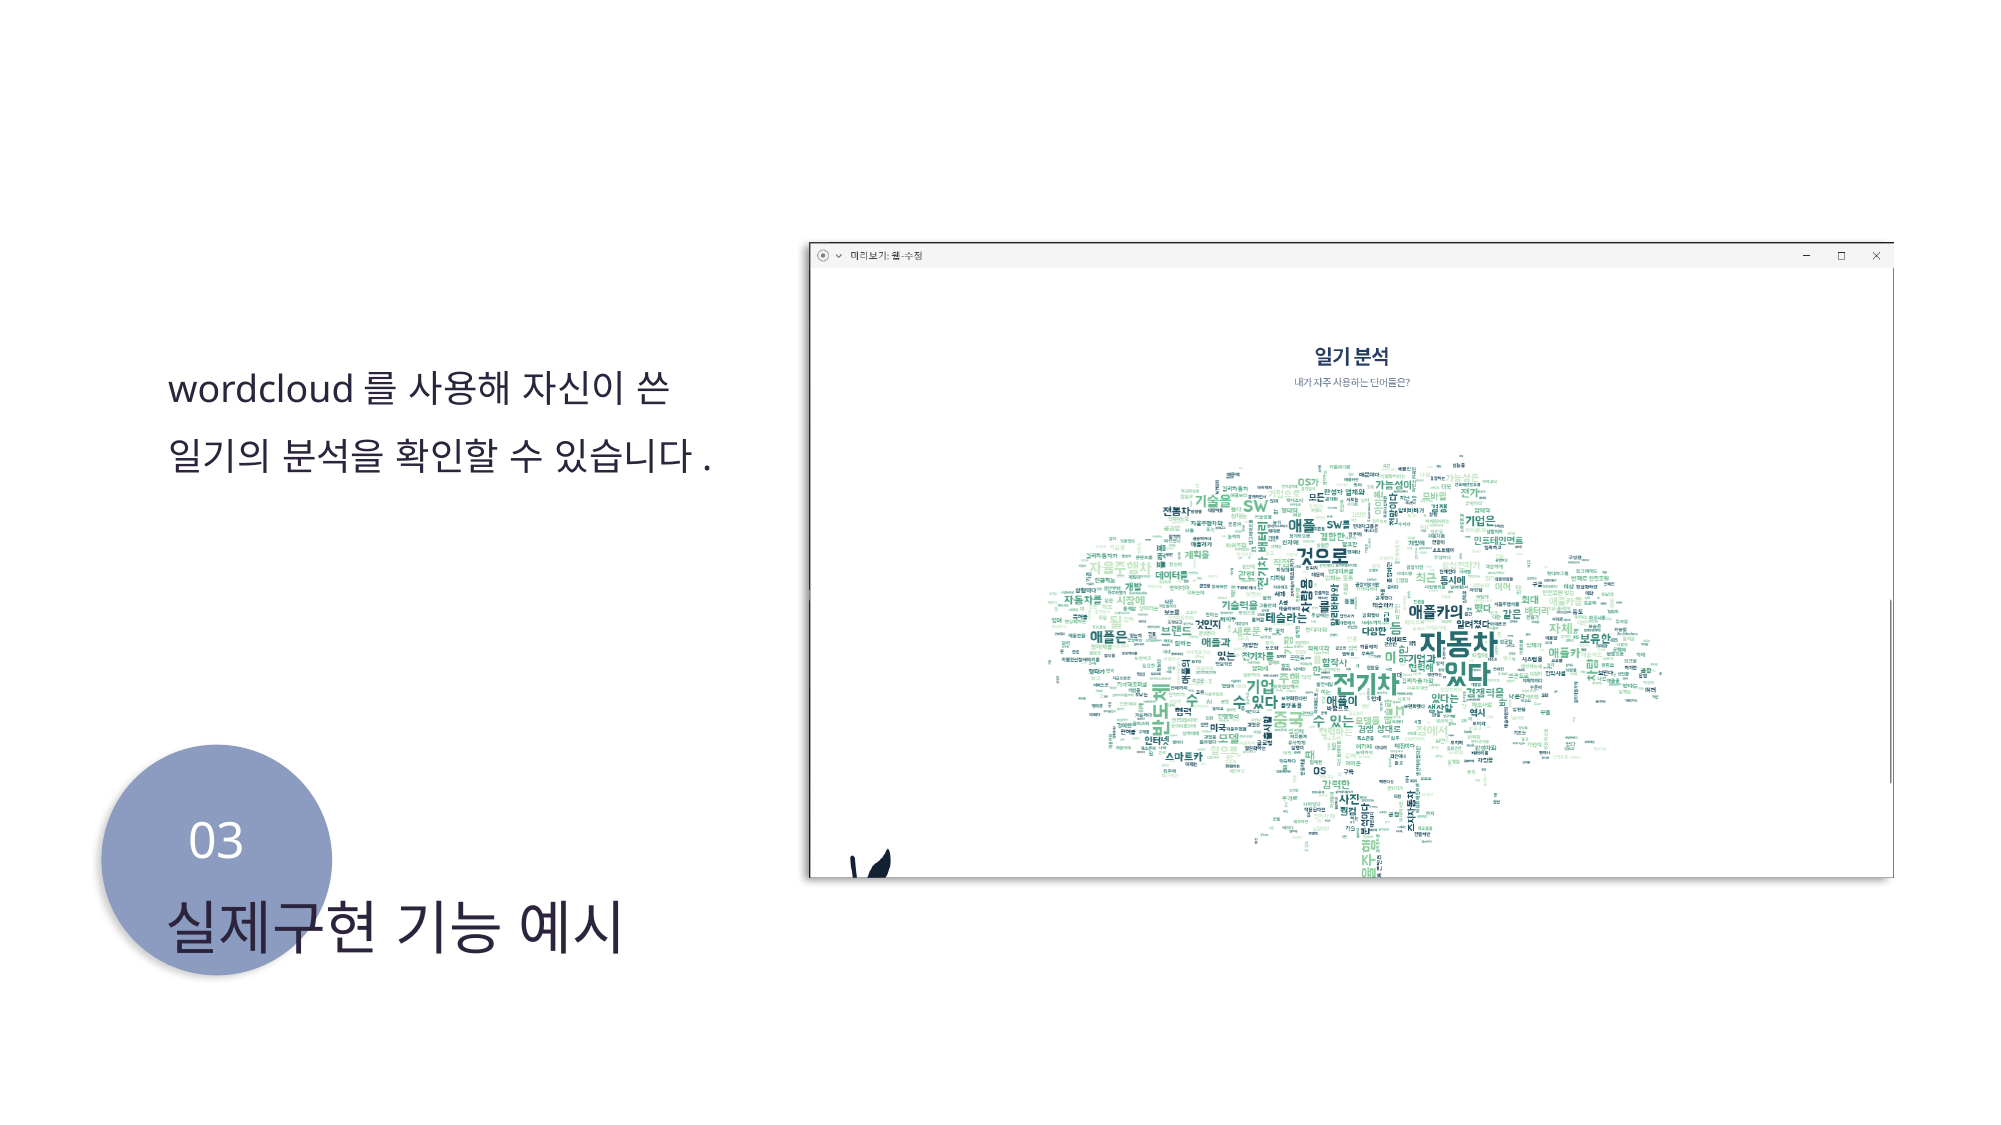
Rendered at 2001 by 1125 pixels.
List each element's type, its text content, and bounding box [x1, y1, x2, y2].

text_box 실제구현 기능 예시 [150, 848, 641, 969]
text_box 03 [173, 801, 261, 848]
text_box [105, 748, 328, 950]
picture [809, 242, 1894, 878]
text_box wordcloud를 사용해 자신이 쓴 일기의 분석을 확인할 수 있습니다. [153, 335, 727, 486]
